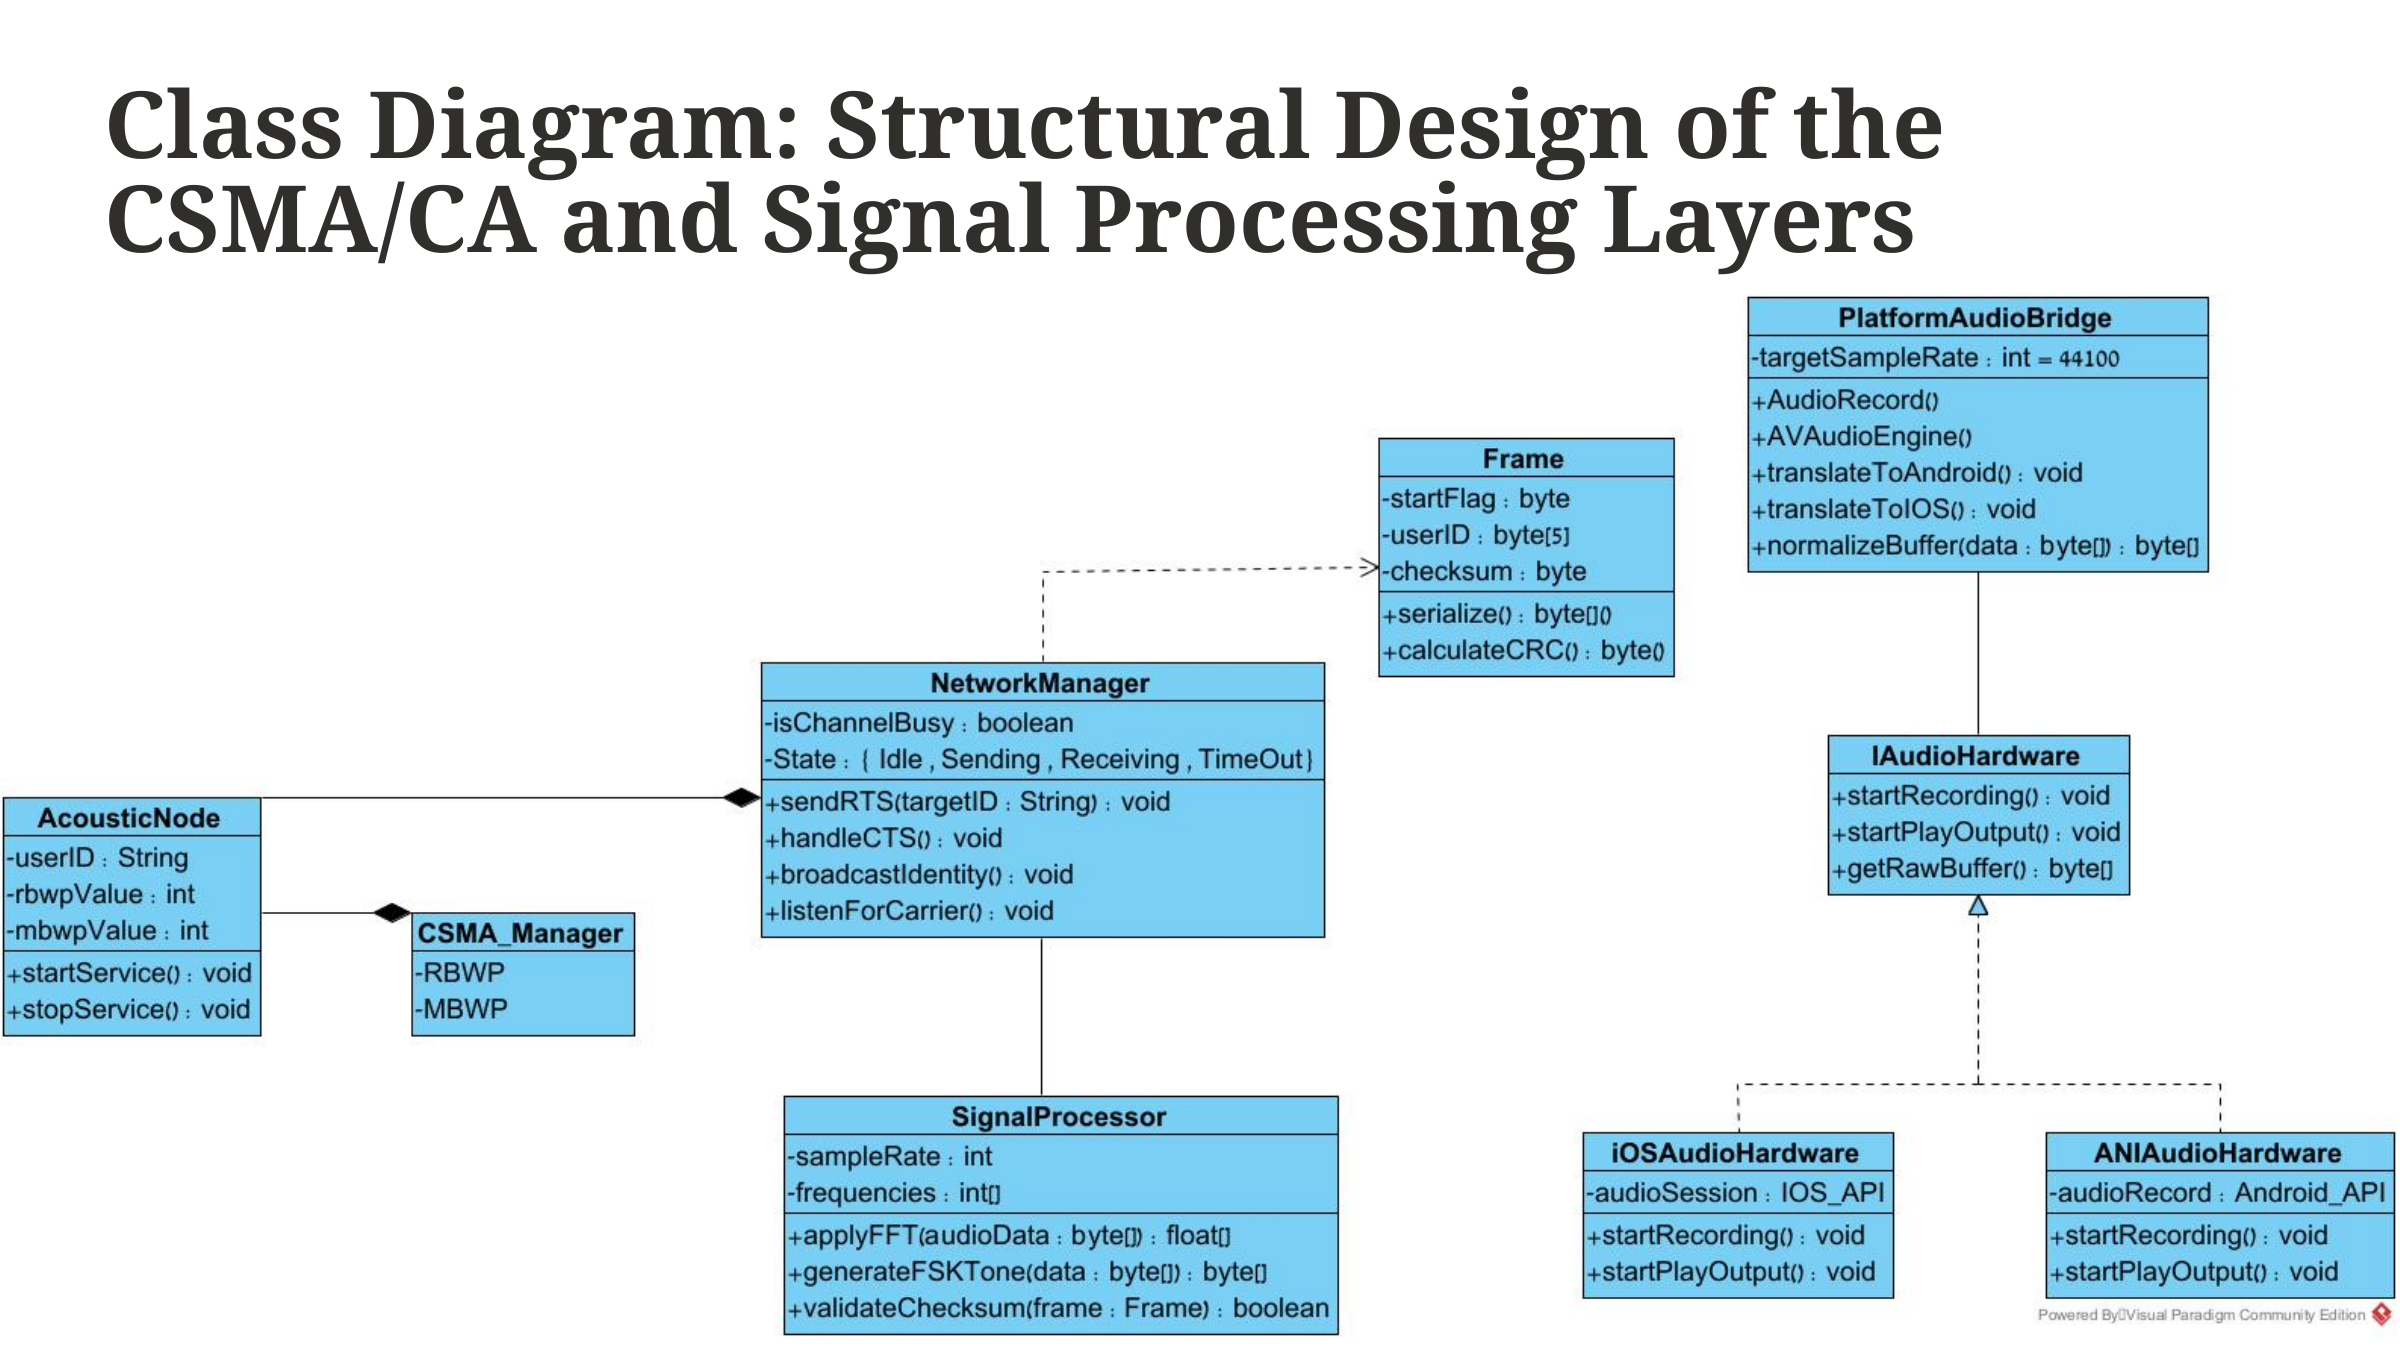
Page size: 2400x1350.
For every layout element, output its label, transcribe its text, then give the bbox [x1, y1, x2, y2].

text_box Class Diagram: Structural Design of the CSMA/CA and Signal Processing Layers [104, 83, 2364, 294]
picture [0, 294, 2400, 1340]
